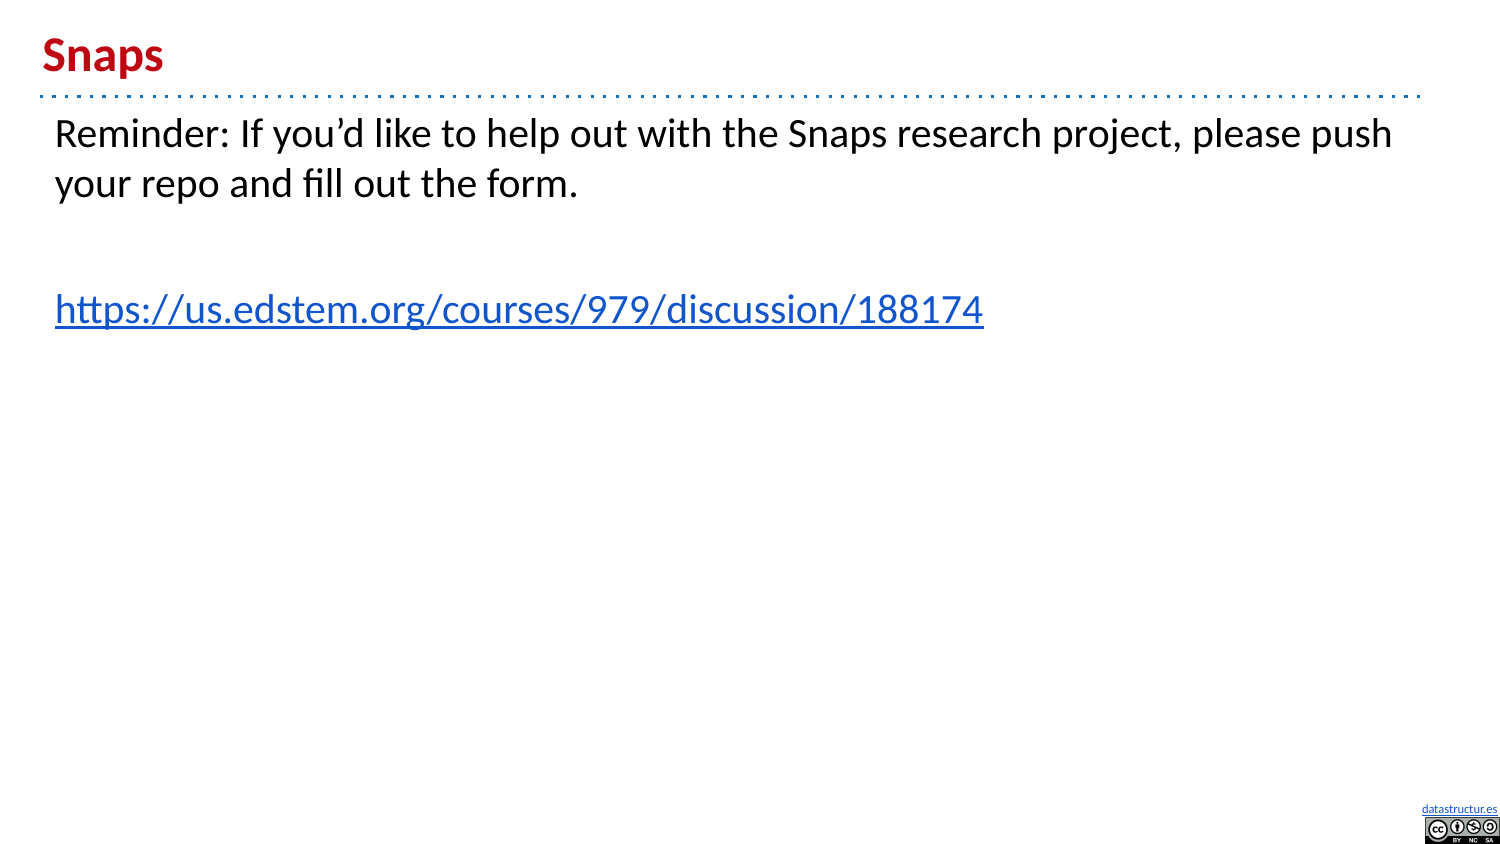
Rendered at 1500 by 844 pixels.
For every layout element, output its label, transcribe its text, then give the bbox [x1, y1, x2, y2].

title Snaps [27, 15, 1378, 97]
picture [1425, 817, 1500, 844]
list Reminder: If you’d like to help out with the Snaps research project, please push your repo and fill out the form. https://us.edstem.org/courses/979/discussion/188174 [39, 91, 1425, 773]
